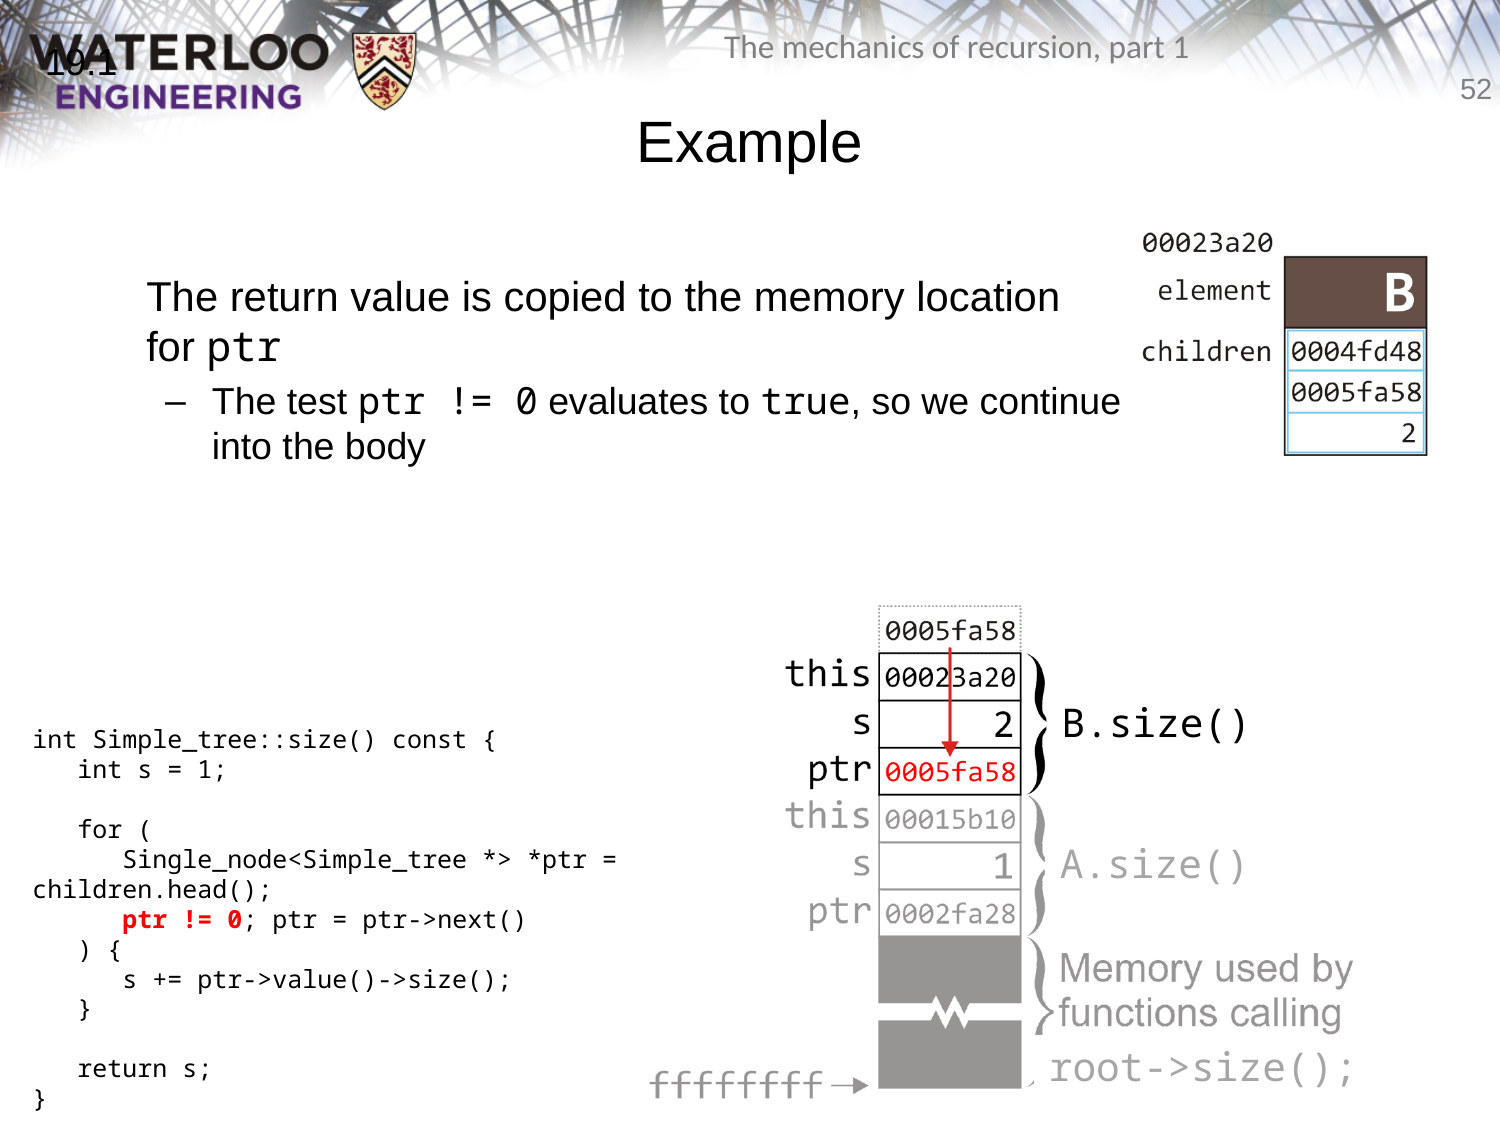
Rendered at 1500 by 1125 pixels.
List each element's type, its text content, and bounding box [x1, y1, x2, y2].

list The return value is copied to the memory location for ptr The test ptr != 0 evaluates to true, so we continue into the body [74, 262, 638, 716]
text_box int Simple_tree::size() const { int s = 1; for ( Single_node<Simple_tree *> *ptr = children.head(); ptr != 0; ptr = ptr->next() ) { s += ptr->value()->size(); } return s; } [17, 716, 845, 1121]
text_box 19.1 [30, 30, 133, 91]
picture [0, 0, 1500, 1125]
title Example [74, 44, 1426, 233]
